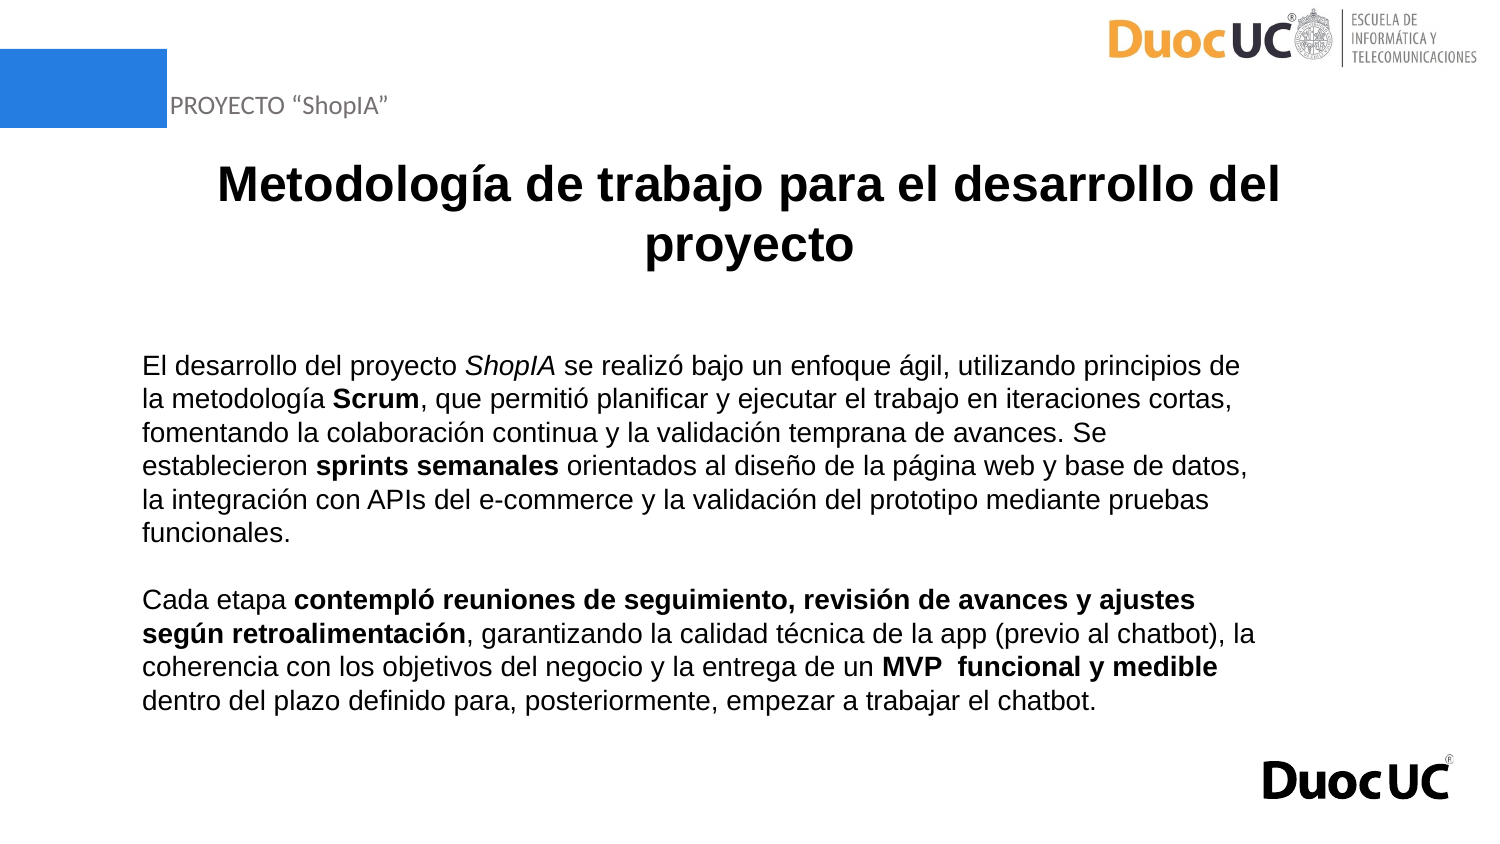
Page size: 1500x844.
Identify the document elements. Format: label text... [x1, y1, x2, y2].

text_box El desarrollo del proyecto ShopIA se realizó bajo un enfoque ágil, utilizando principios de la metodología Scrum, que permitió planificar y ejecutar el trabajo en iteraciones cortas, fomentando la colaboración continua y la validación temprana de avances. Se establecieron sprints semanales orientados al diseño de la página web y base de datos, la integración con APIs del e-commerce y la validación del prototipo mediante pruebas funcionales. Cada etapa contempló reuniones de seguimiento, revisión de avances y ajustes según retroalimentación, garantizando la calidad técnica de la app (previo al chatbot), la coherencia con los objetivos del negocio y la entrega de un MVP funcional y medible dentro del plazo definido para, posteriormente, empezar a trabajar el chatbot. [130, 336, 1272, 739]
picture [1445, 754, 1454, 764]
text_box PROYECTO “ShopIA” [159, 82, 854, 126]
picture [1108, 0, 1477, 93]
text_box Metodología de trabajo para el desarrollo del proyecto [161, 145, 1339, 278]
